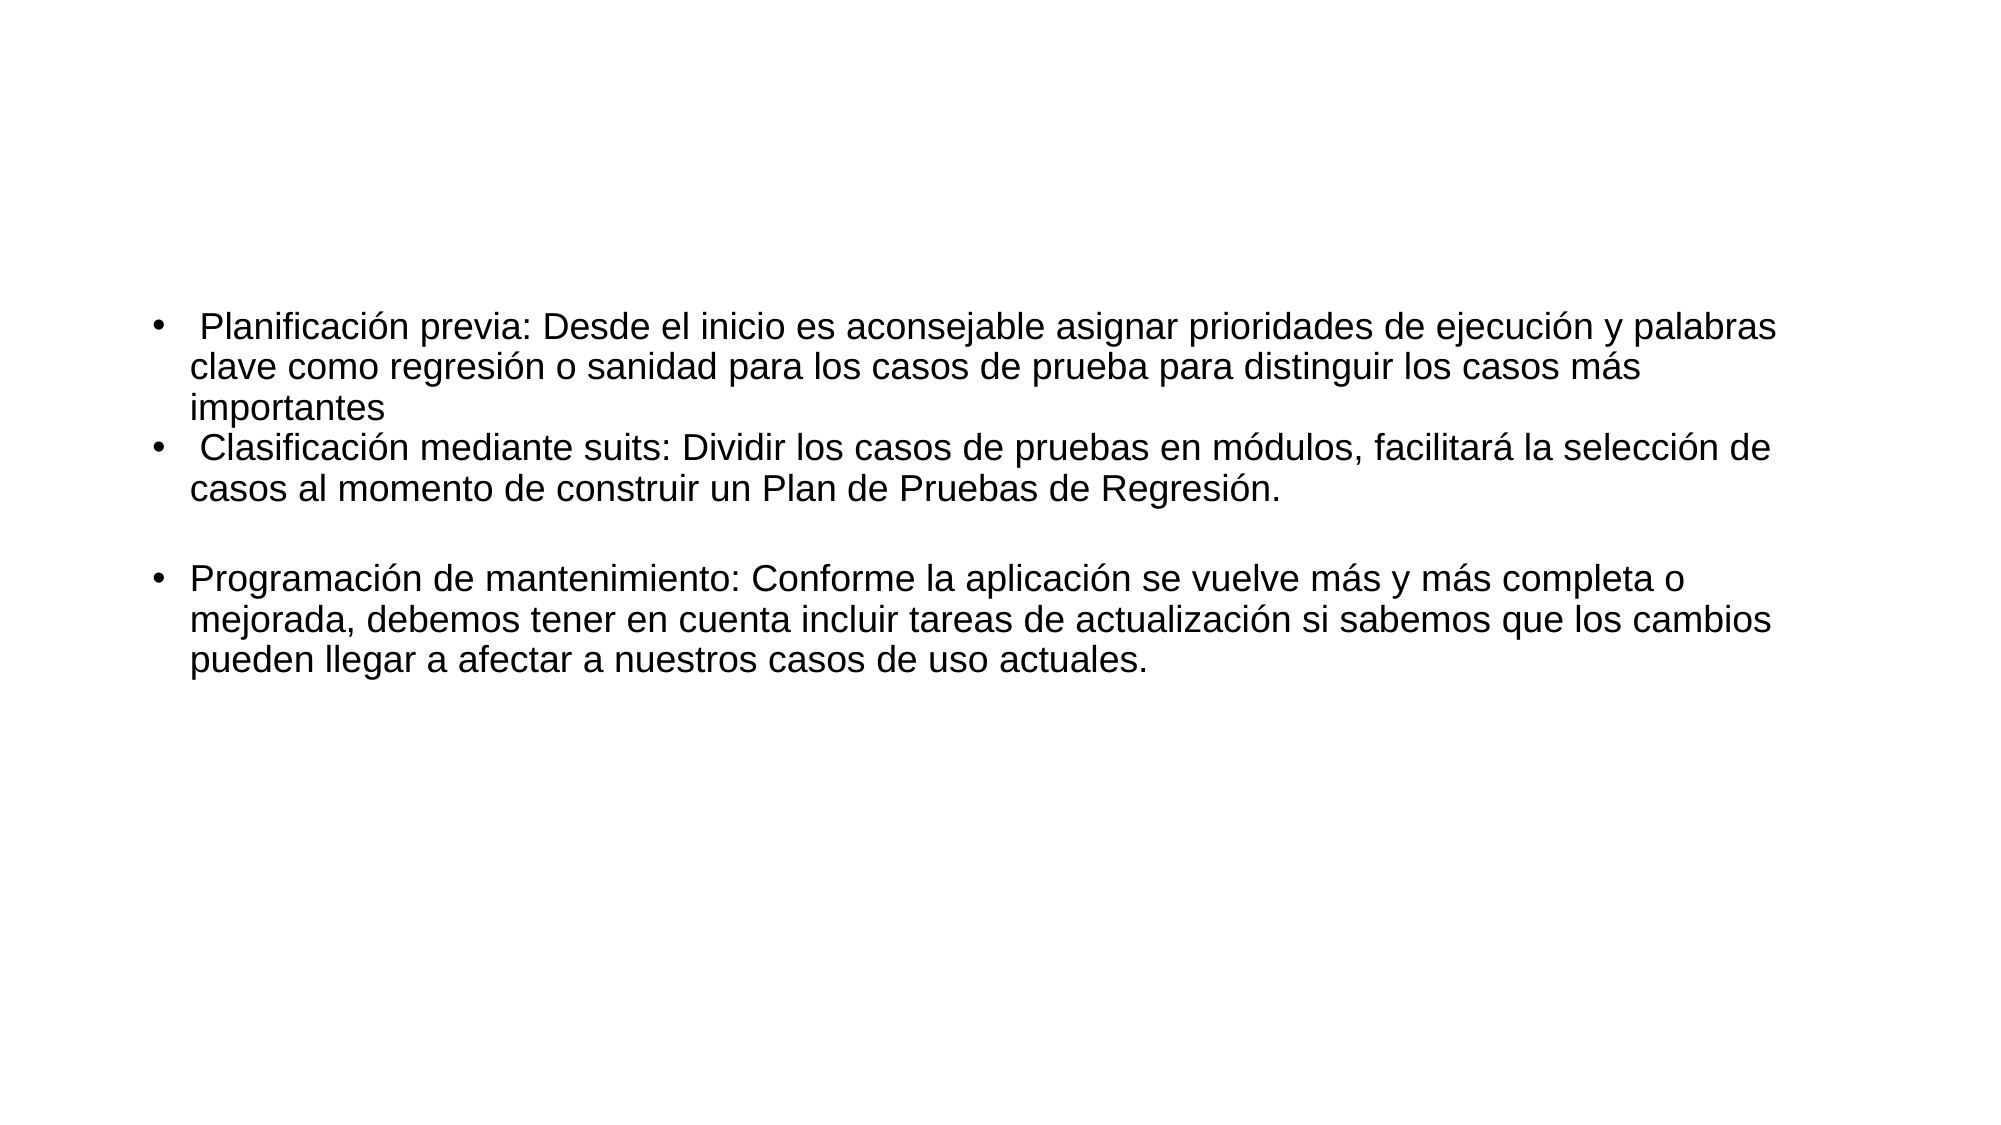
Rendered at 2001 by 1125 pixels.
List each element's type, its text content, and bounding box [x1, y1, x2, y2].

list Planificación previa: Desde el inicio es aconsejable asignar prioridades de ejecución y palabras clave como regresión o sanidad para los casos de prueba para distinguir los casos más importantes Clasificación mediante suits: Dividir los casos de pruebas en módulos, facilitará la selección de casos al momento de construir un Plan de Pruebas de Regresión. Programación de mantenimiento: Conforme la aplicación se vuelve más y más completa o mejorada, debemos tener en cuenta incluir tareas de actualización si sabemos que los cambios pueden llegar a afectar a nuestros casos de uso actuales. [137, 299, 1863, 1014]
